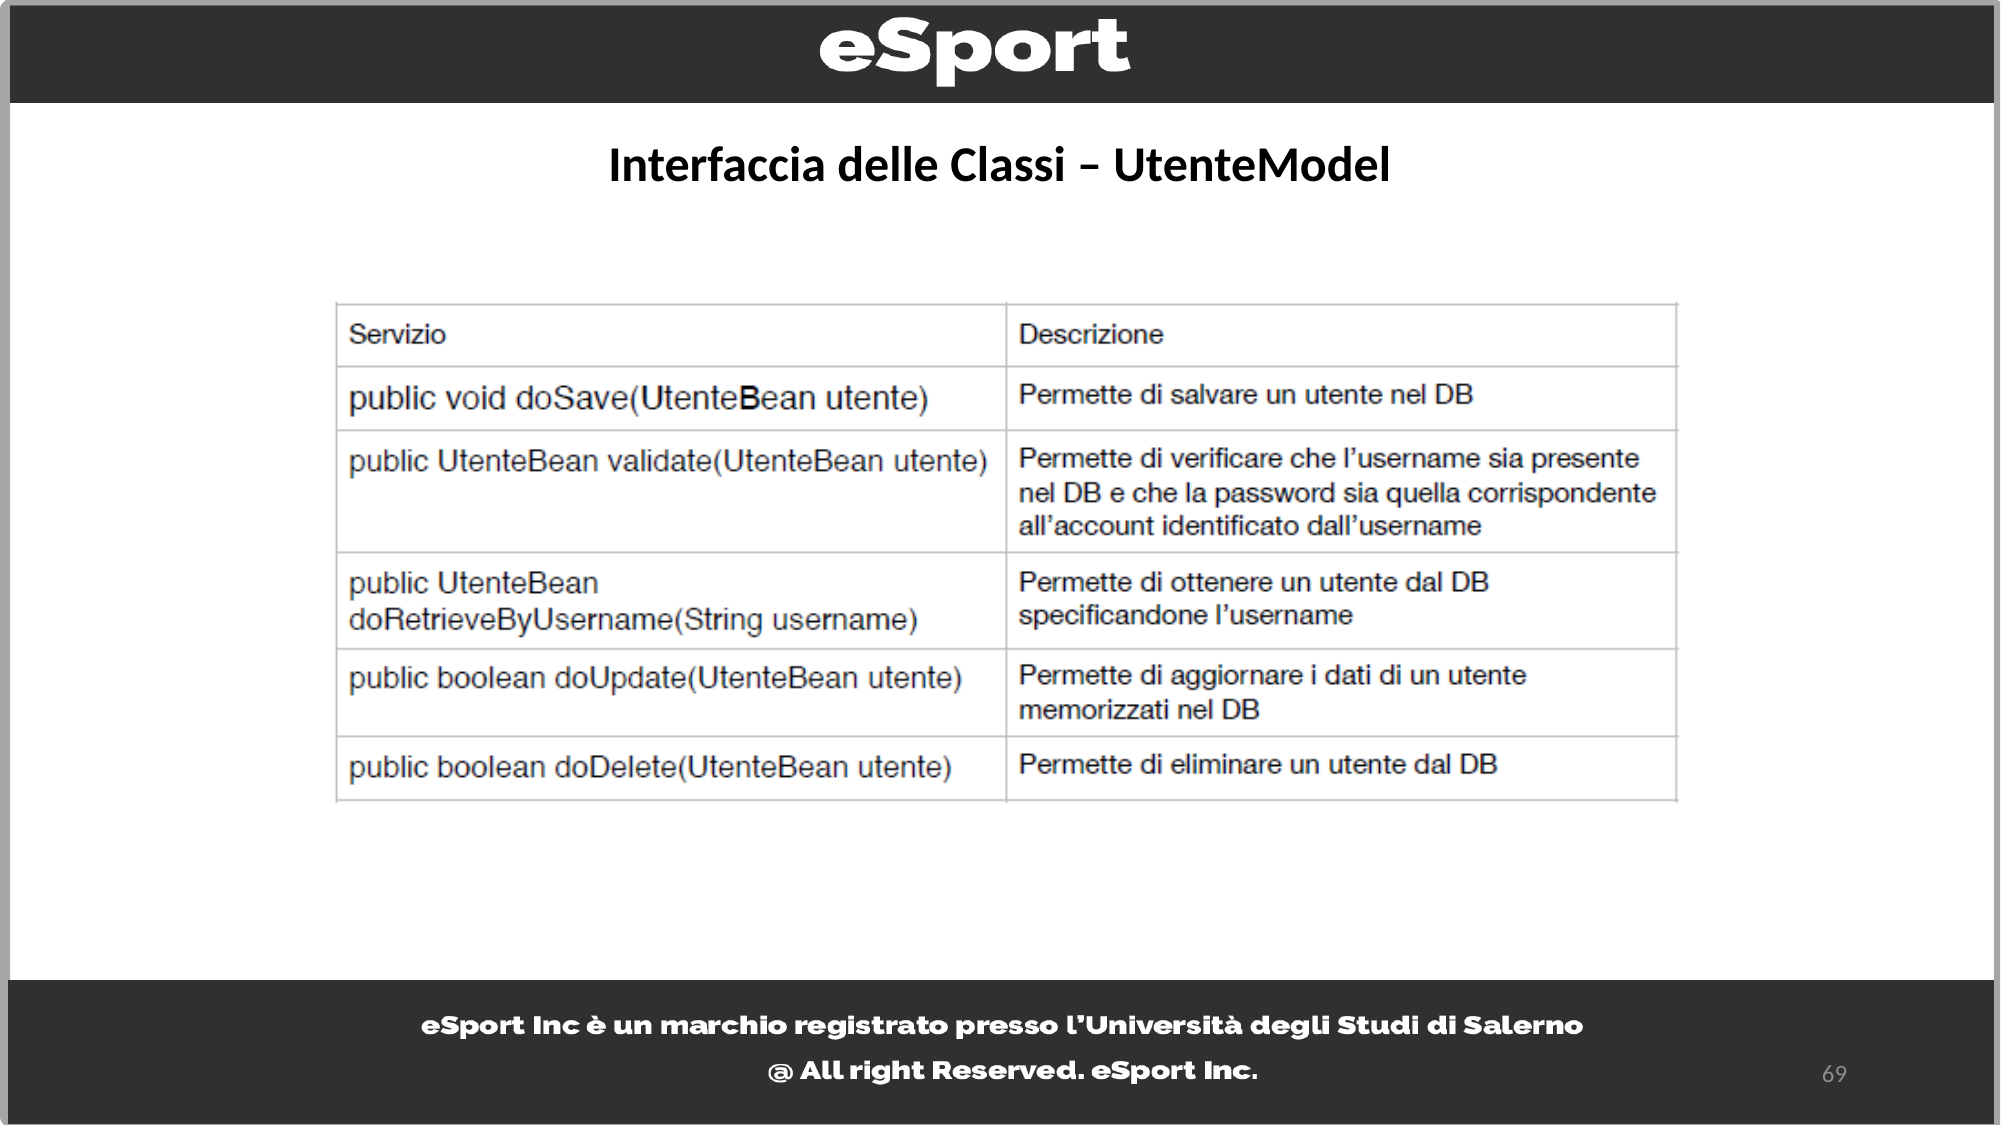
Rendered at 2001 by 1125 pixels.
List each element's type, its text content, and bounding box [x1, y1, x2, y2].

slide_number 69 [1412, 1042, 1863, 1103]
picture [0, 0, 2001, 1125]
text_box Interfaccia delle Classi – UtenteModel [265, 124, 1735, 200]
